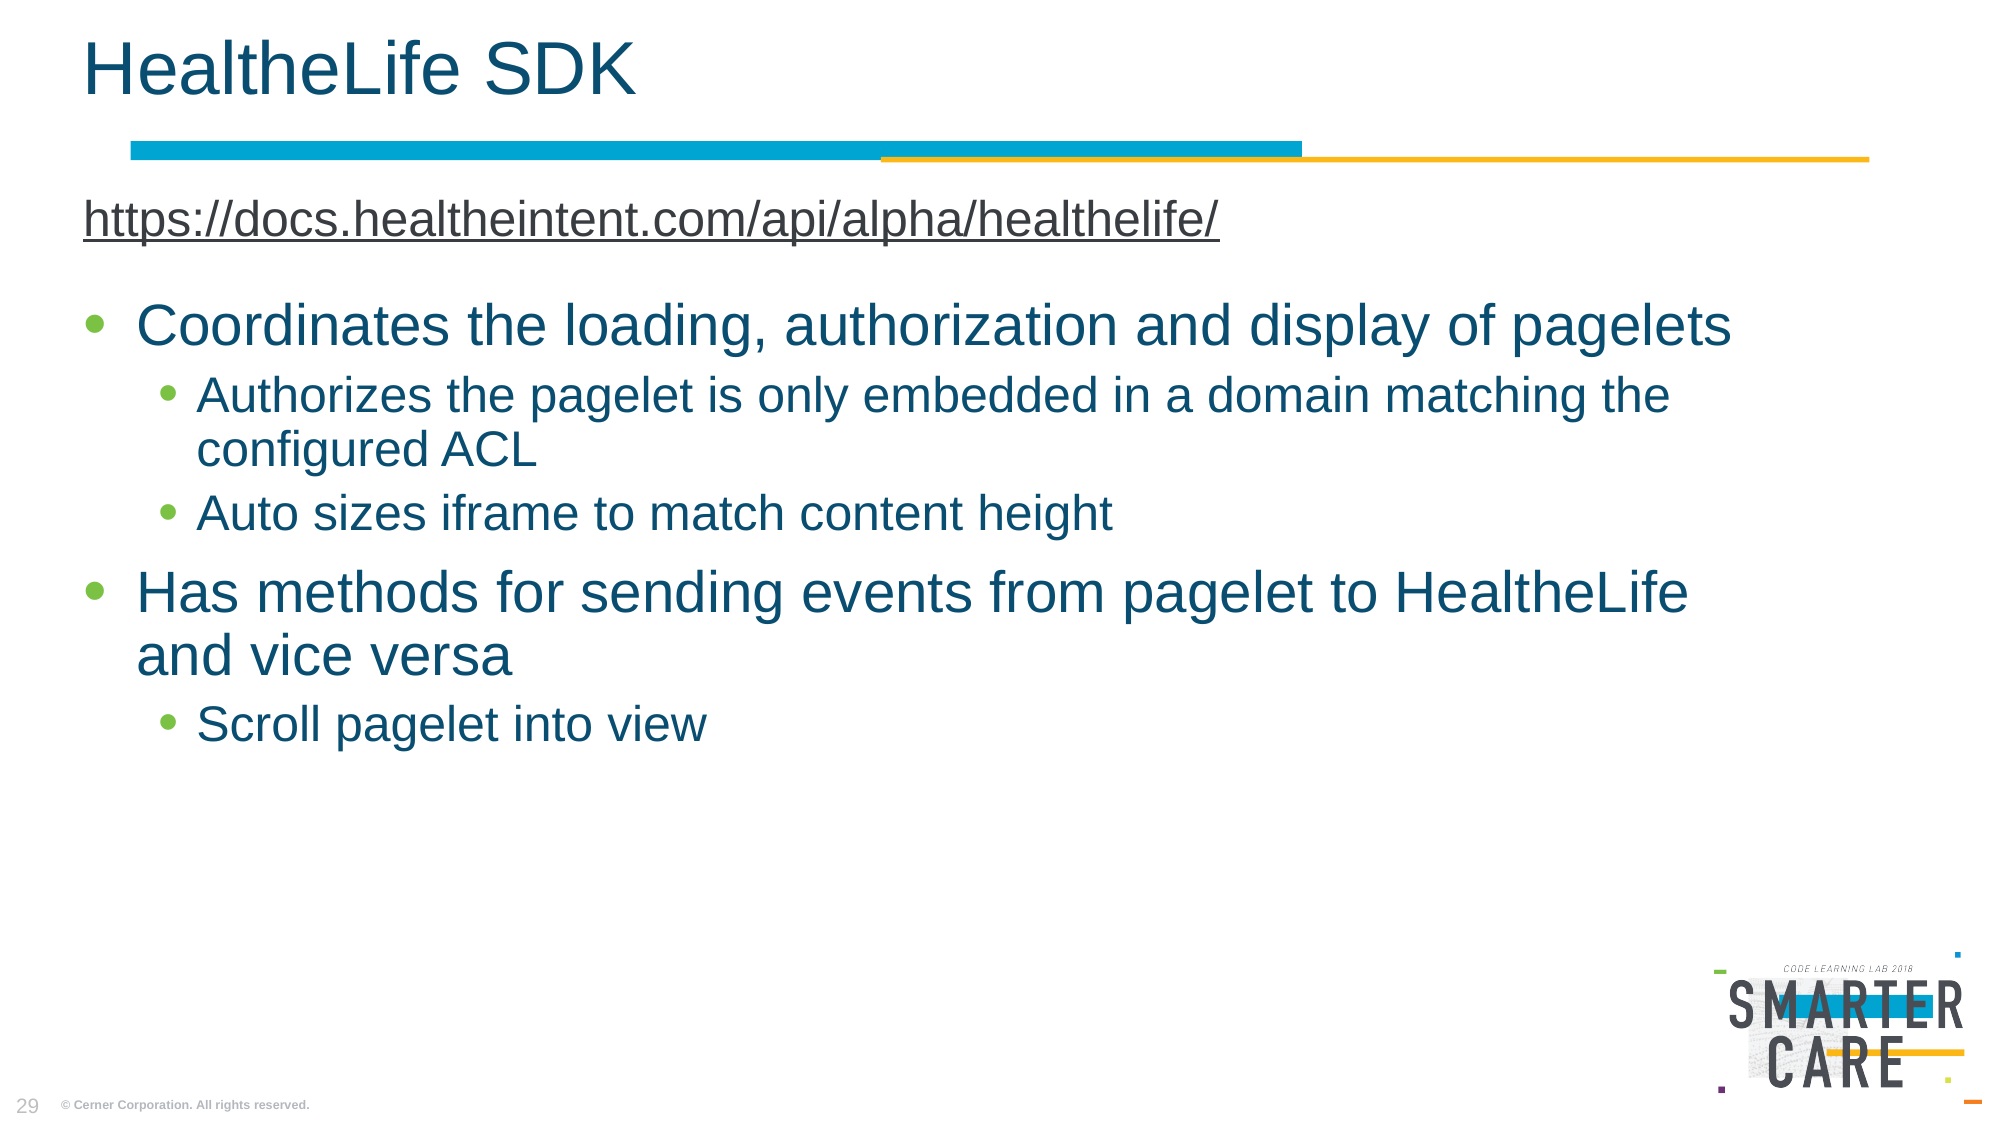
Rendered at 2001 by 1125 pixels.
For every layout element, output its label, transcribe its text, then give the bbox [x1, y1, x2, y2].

text_box https://docs.healtheintent.com/api/alpha/healthelife/ [68, 178, 1900, 254]
list Coordinates the loading, authorization and display of pagelets Authorizes the pagelet is only embedded in a domain matching the configured ACL Auto sizes iframe to match content height Has methods for sending events from pagelet to HealtheLife and vice versa Scroll pagelet into view [69, 288, 1794, 953]
title HealtheLife SDK [67, 0, 1793, 142]
picture [1714, 952, 1982, 1104]
